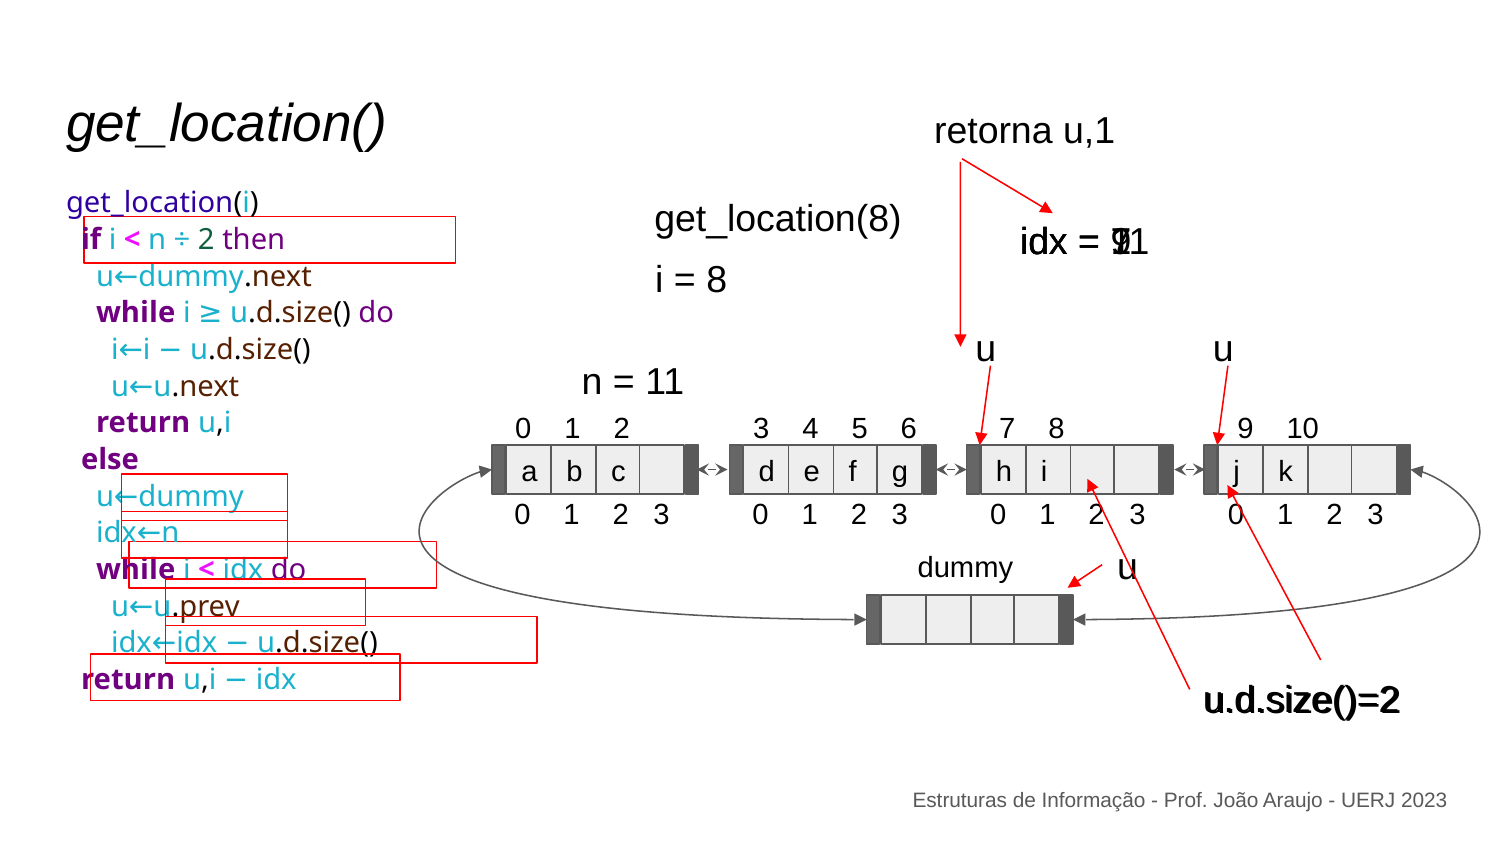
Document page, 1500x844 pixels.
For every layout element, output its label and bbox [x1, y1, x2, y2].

list [421, 472, 491, 584]
text_box [121, 473, 288, 558]
text_box [640, 239, 796, 315]
list [51, 166, 708, 750]
text_box [90, 91, 1456, 719]
title [51, 72, 1449, 167]
text_box [639, 178, 949, 226]
